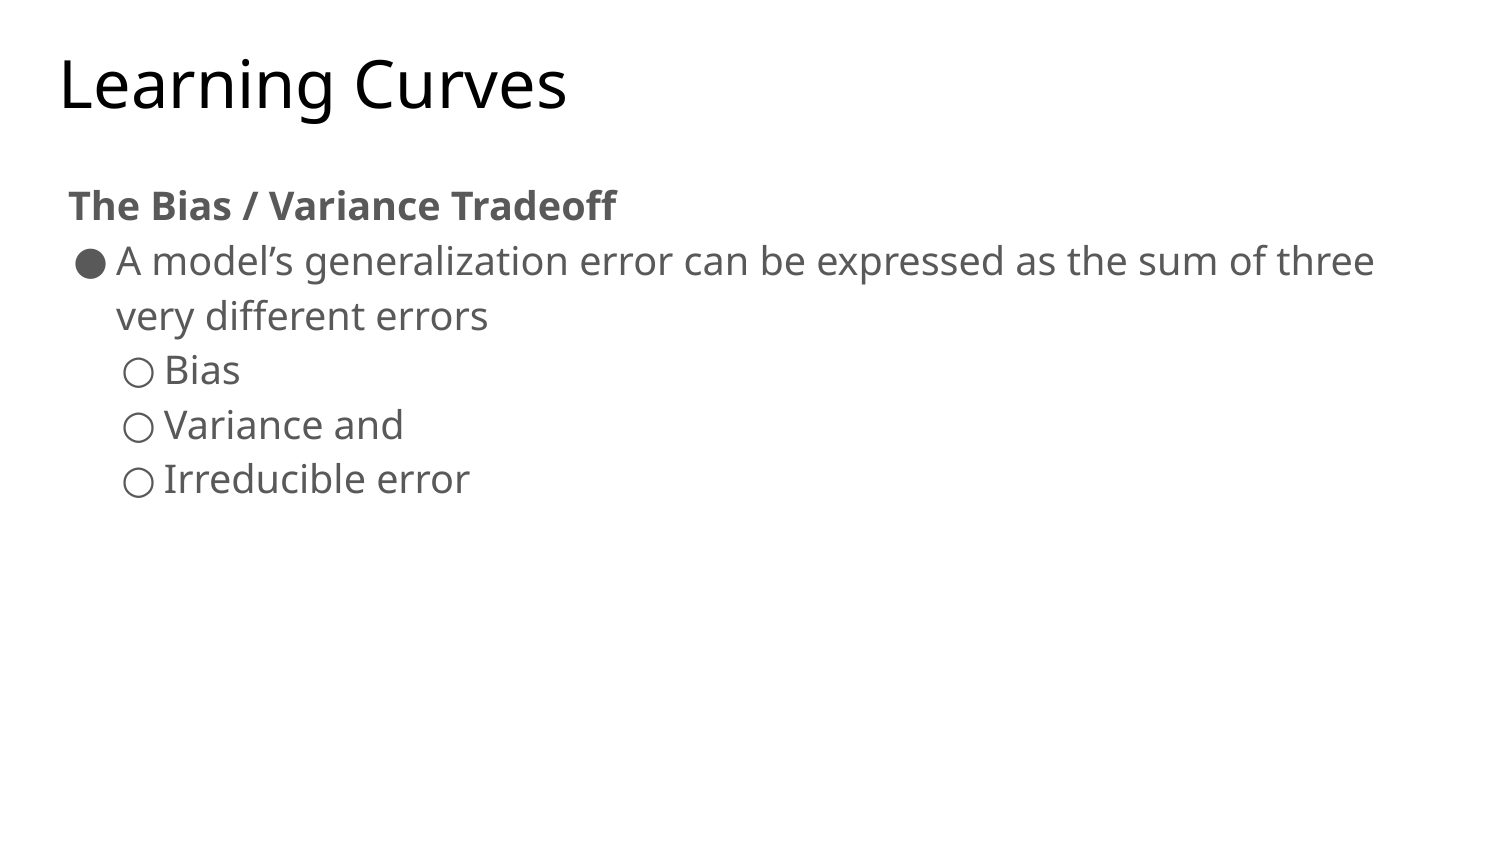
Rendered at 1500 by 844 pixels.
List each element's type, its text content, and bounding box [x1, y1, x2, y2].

text_box Learning Curves [58, 36, 1442, 138]
text_box The Bias / Variance Tradeoff A model’s generalization error can be expressed as the sum of three very different errors Bias Variance and Irreducible error [58, 147, 1442, 789]
